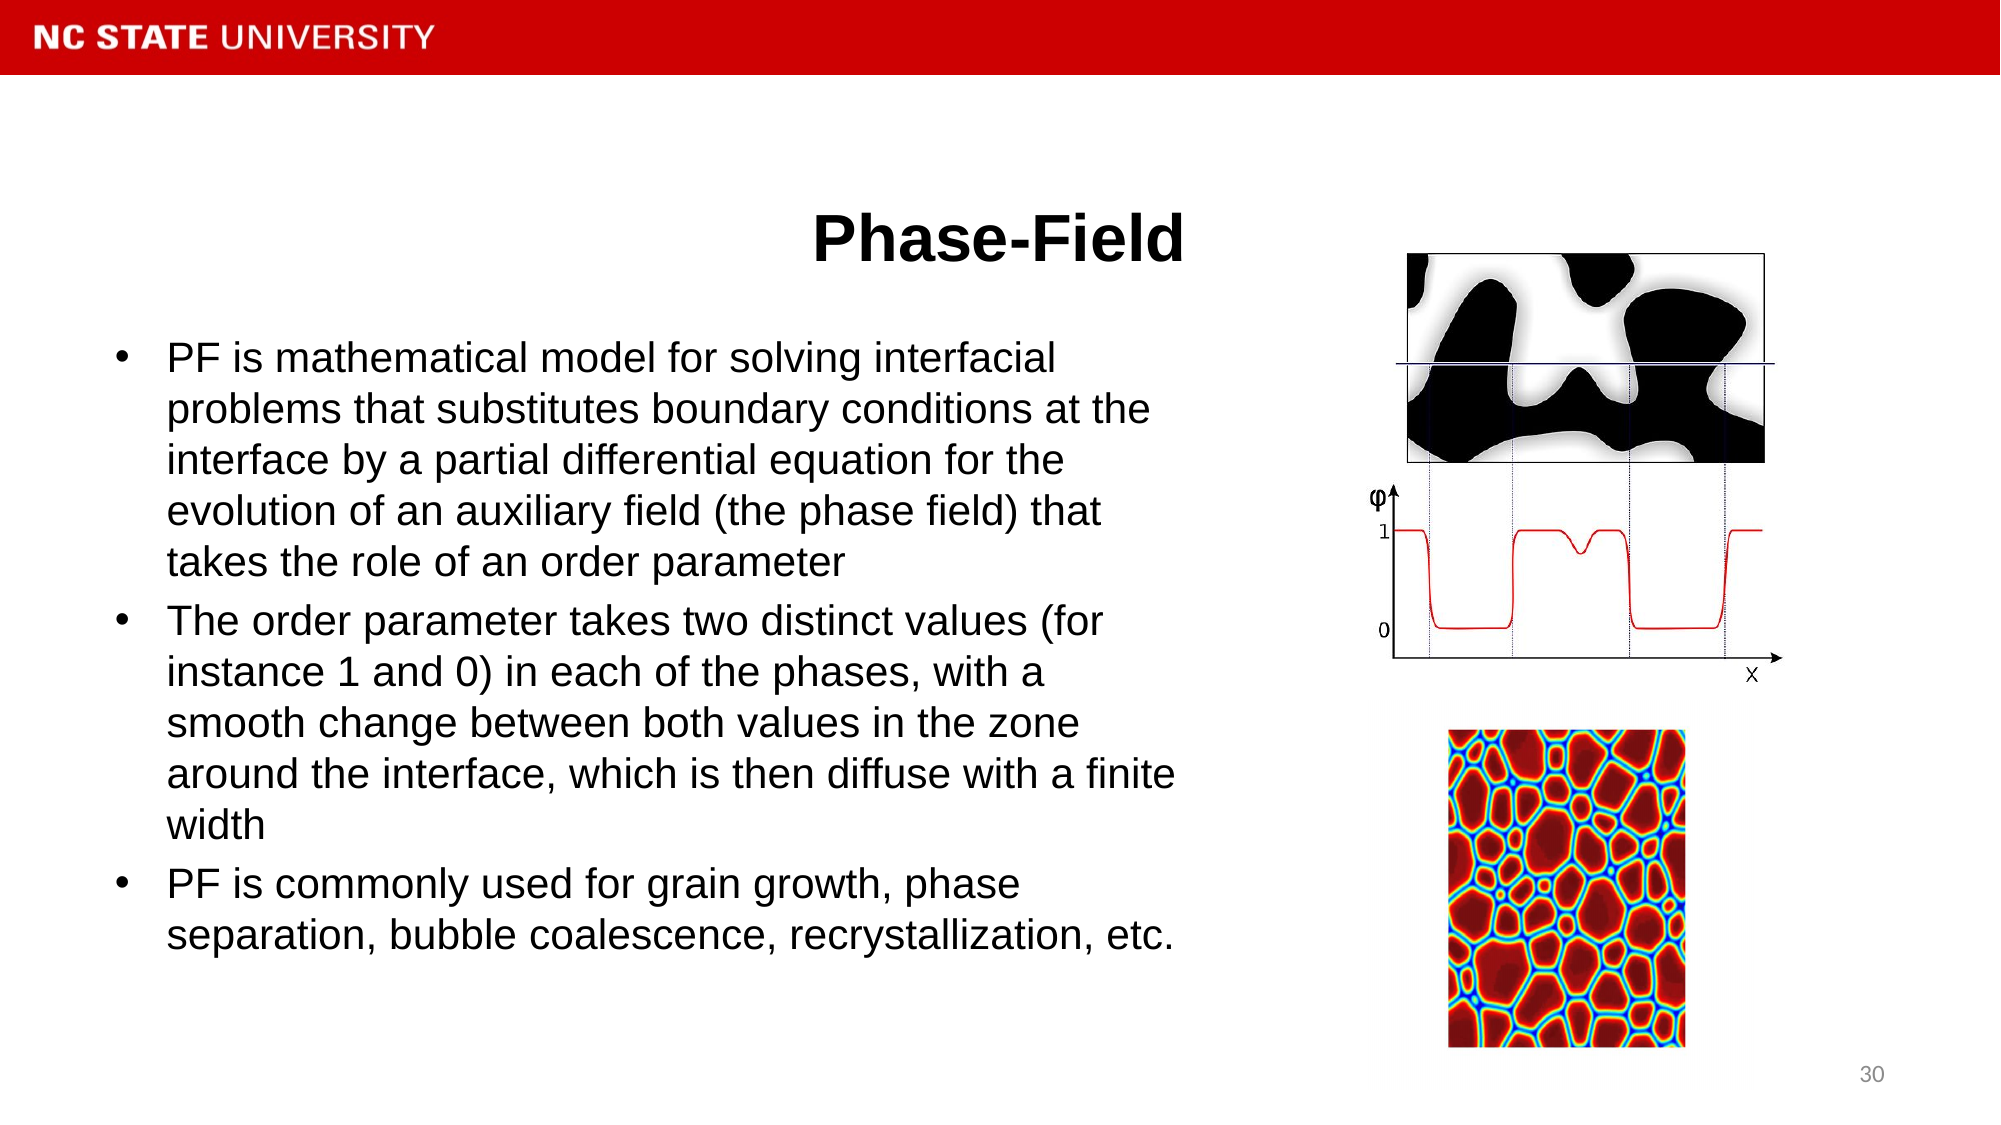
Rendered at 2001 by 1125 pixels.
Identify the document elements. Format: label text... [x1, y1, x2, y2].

picture [1365, 700, 1755, 1090]
list PF is mathematical model for solving interfacial problems that substitutes boundary conditions at the interface by a partial differential equation for the evolution of an auxiliary field (the phase field) that takes the role of an order parameter The order parameter takes two distinct values (for instance 1 and 0) in each of the phases, with a smooth change between both values in the zone around the interface, which is then diffuse with a finite width PF is commonly used for grain growth, phase separation, bubble coalescence, recrystallization, etc. [99, 322, 1200, 1005]
picture [0, 0, 2000, 75]
title Phase-Field [99, 147, 1900, 323]
slide_number 30 [1433, 1042, 1900, 1103]
picture [1365, 253, 1831, 682]
